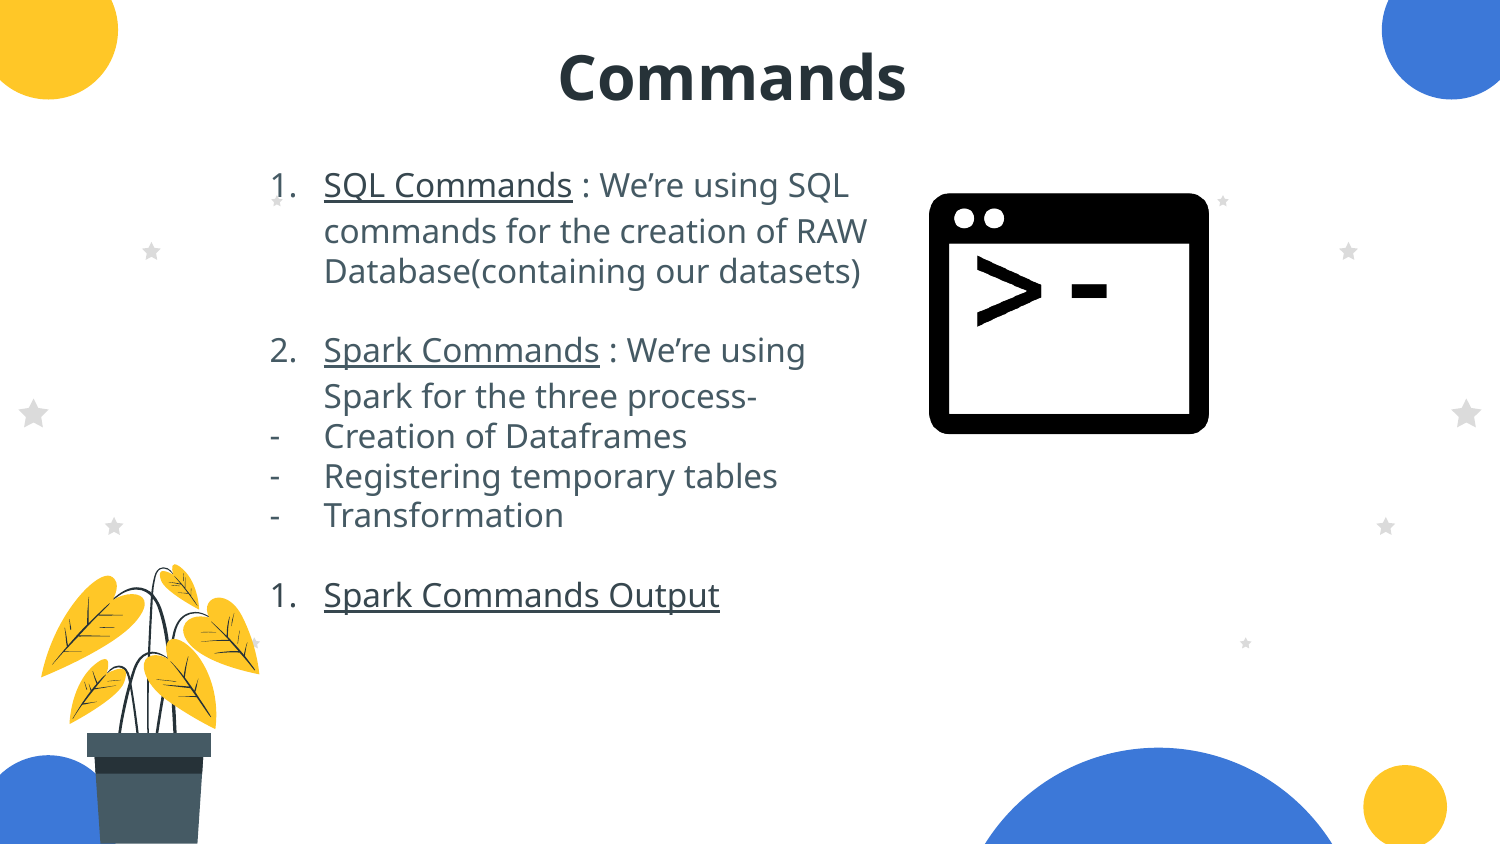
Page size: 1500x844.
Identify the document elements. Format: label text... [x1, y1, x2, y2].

subtitle SQL Commands : We’re using SQL commands for the creation of RAW Database(containing our datasets) Spark Commands : We’re using Spark for the three process- Creation of Dataframes Registering temporary tables Transformation Spark Commands Output [233, 149, 893, 646]
picture [928, 173, 1209, 454]
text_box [40, 564, 260, 844]
title Commands [189, 35, 1261, 128]
